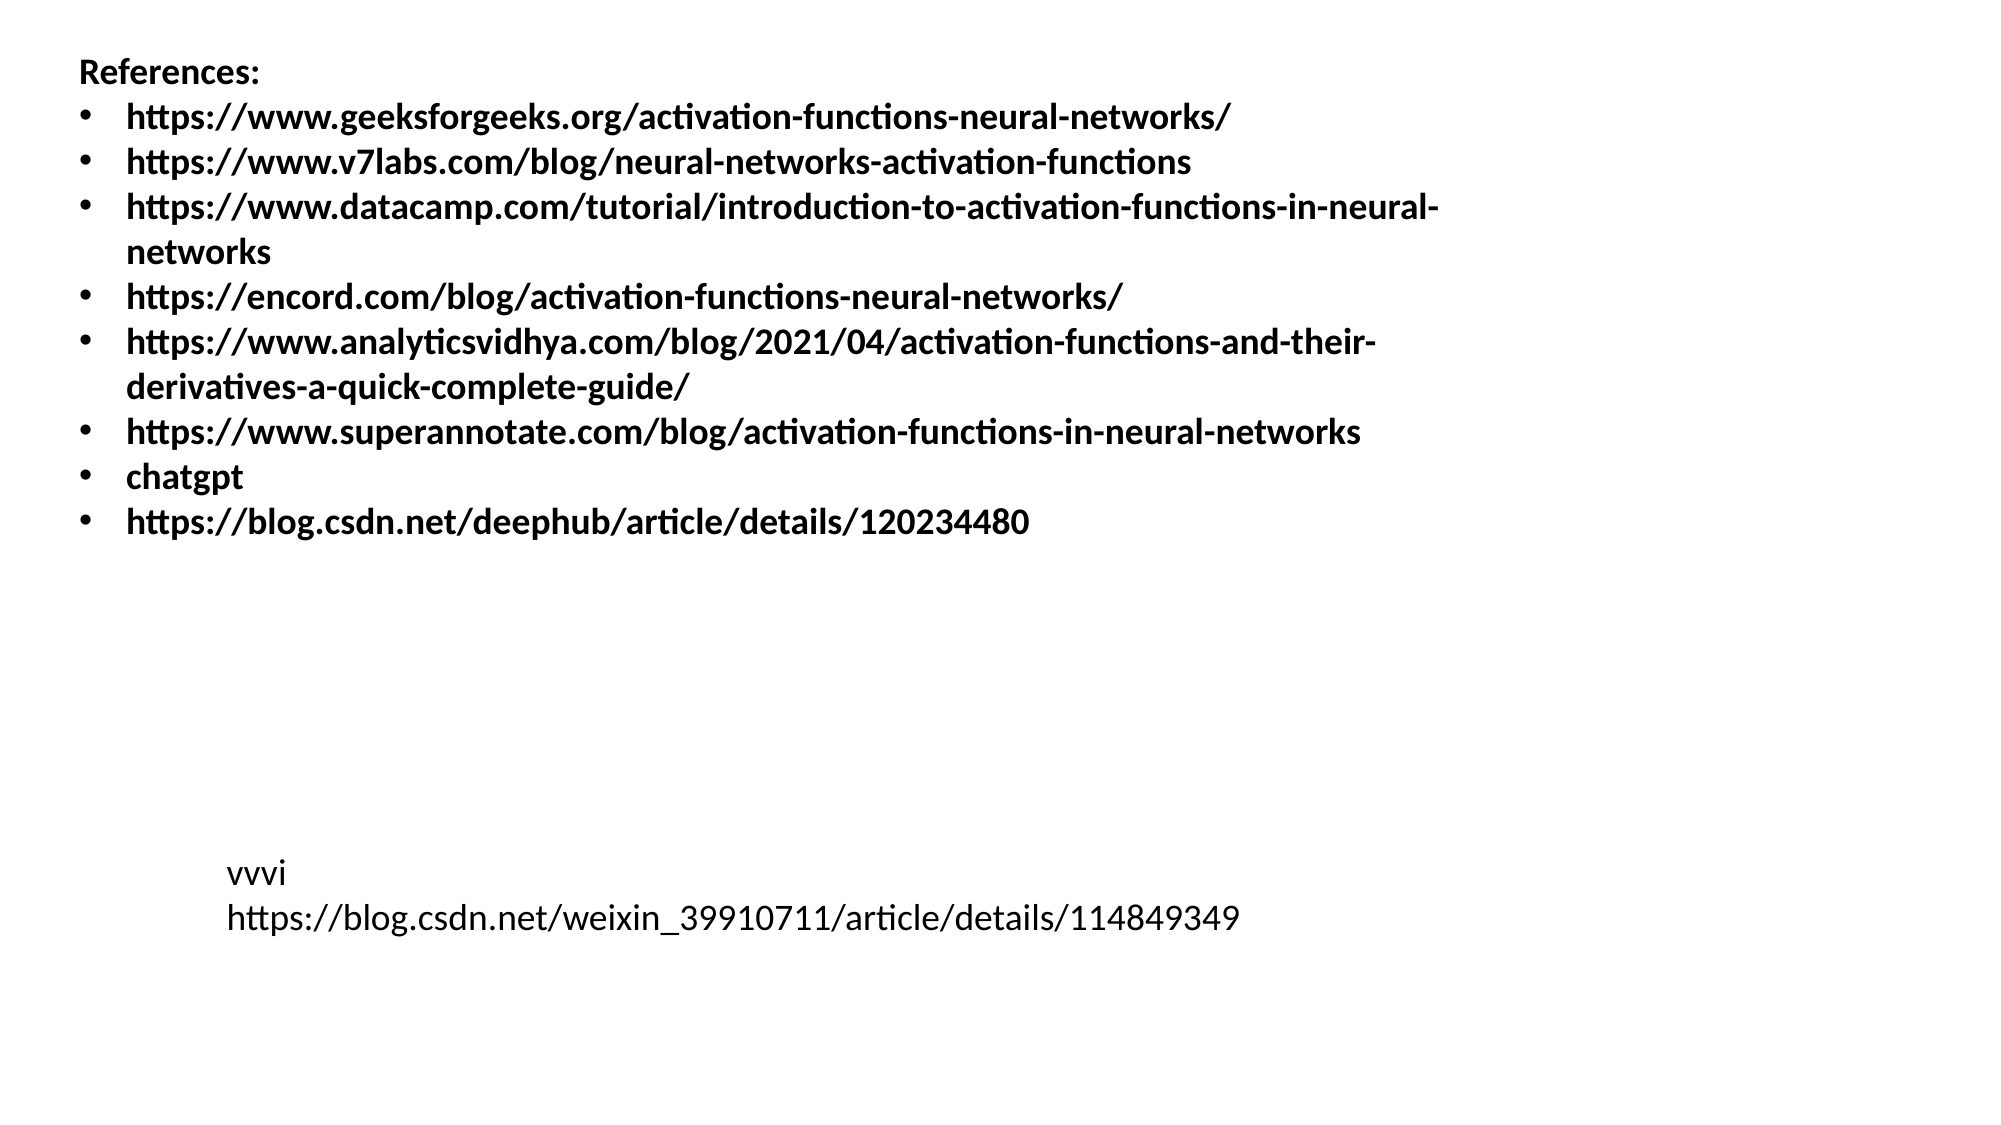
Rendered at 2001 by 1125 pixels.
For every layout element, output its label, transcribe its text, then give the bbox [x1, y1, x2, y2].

text_box vvvi https://blog.csdn.net/weixin_39910711/article/details/114849349 [211, 840, 1573, 945]
text_box References: https://www.geeksforgeeks.org/activation-functions-neural-networks/ https://www.v7labs.com/blog/neural-networks-activation-functions https://www.datacamp.com/tutorial/introduction-to-activation-functions-in-neural-networks https://encord.com/blog/activation-functions-neural-networks/ https://www.analyticsvidhya.com/blog/2021/04/activation-functions-and-their-derivatives-a-quick-complete-guide/ https://www.superannotate.com/blog/activation-functions-in-neural-networks chatgpt https://blog.csdn.net/deephub/article/details/120234480 [64, 39, 1573, 594]
